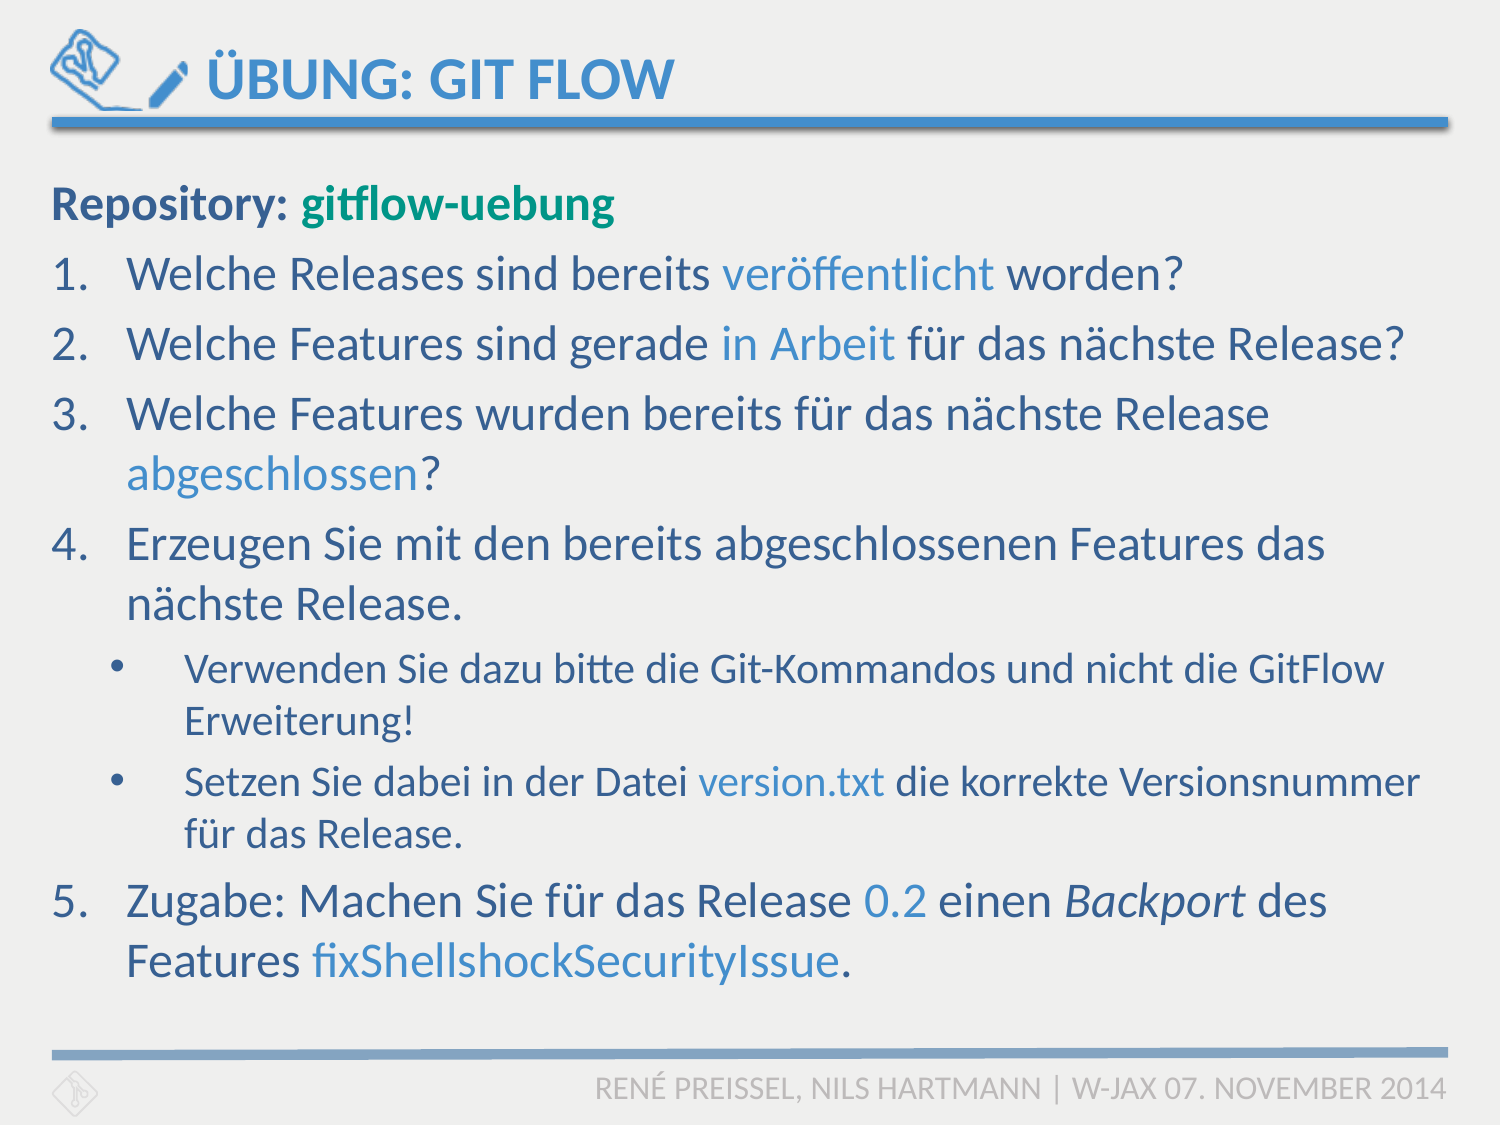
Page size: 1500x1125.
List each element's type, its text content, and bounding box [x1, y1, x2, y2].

title ÜBUNG: GIT FLOW [206, 38, 1390, 112]
list Repository: gitflow-uebung Welche Releases sind bereits veröffentlicht worden? Welche Features sind gerade in Arbeit für das nächste Release? Welche Features wurden bereits für das nächste Release abgeschlossen? Erzeugen Sie mit den bereits abgeschlossenen Features das nächste Release. Verwenden Sie dazu bitte die Git-Kommandos und nicht die GitFlow Erweiterung! Setzen Sie dabei in der Datei version.txt die korrekte Versionsnummer für das Release. Zugabe: Machen Sie für das Release 0.2 einen Backport des Features fixShellshockSecurityIssue. [51, 170, 1449, 1005]
